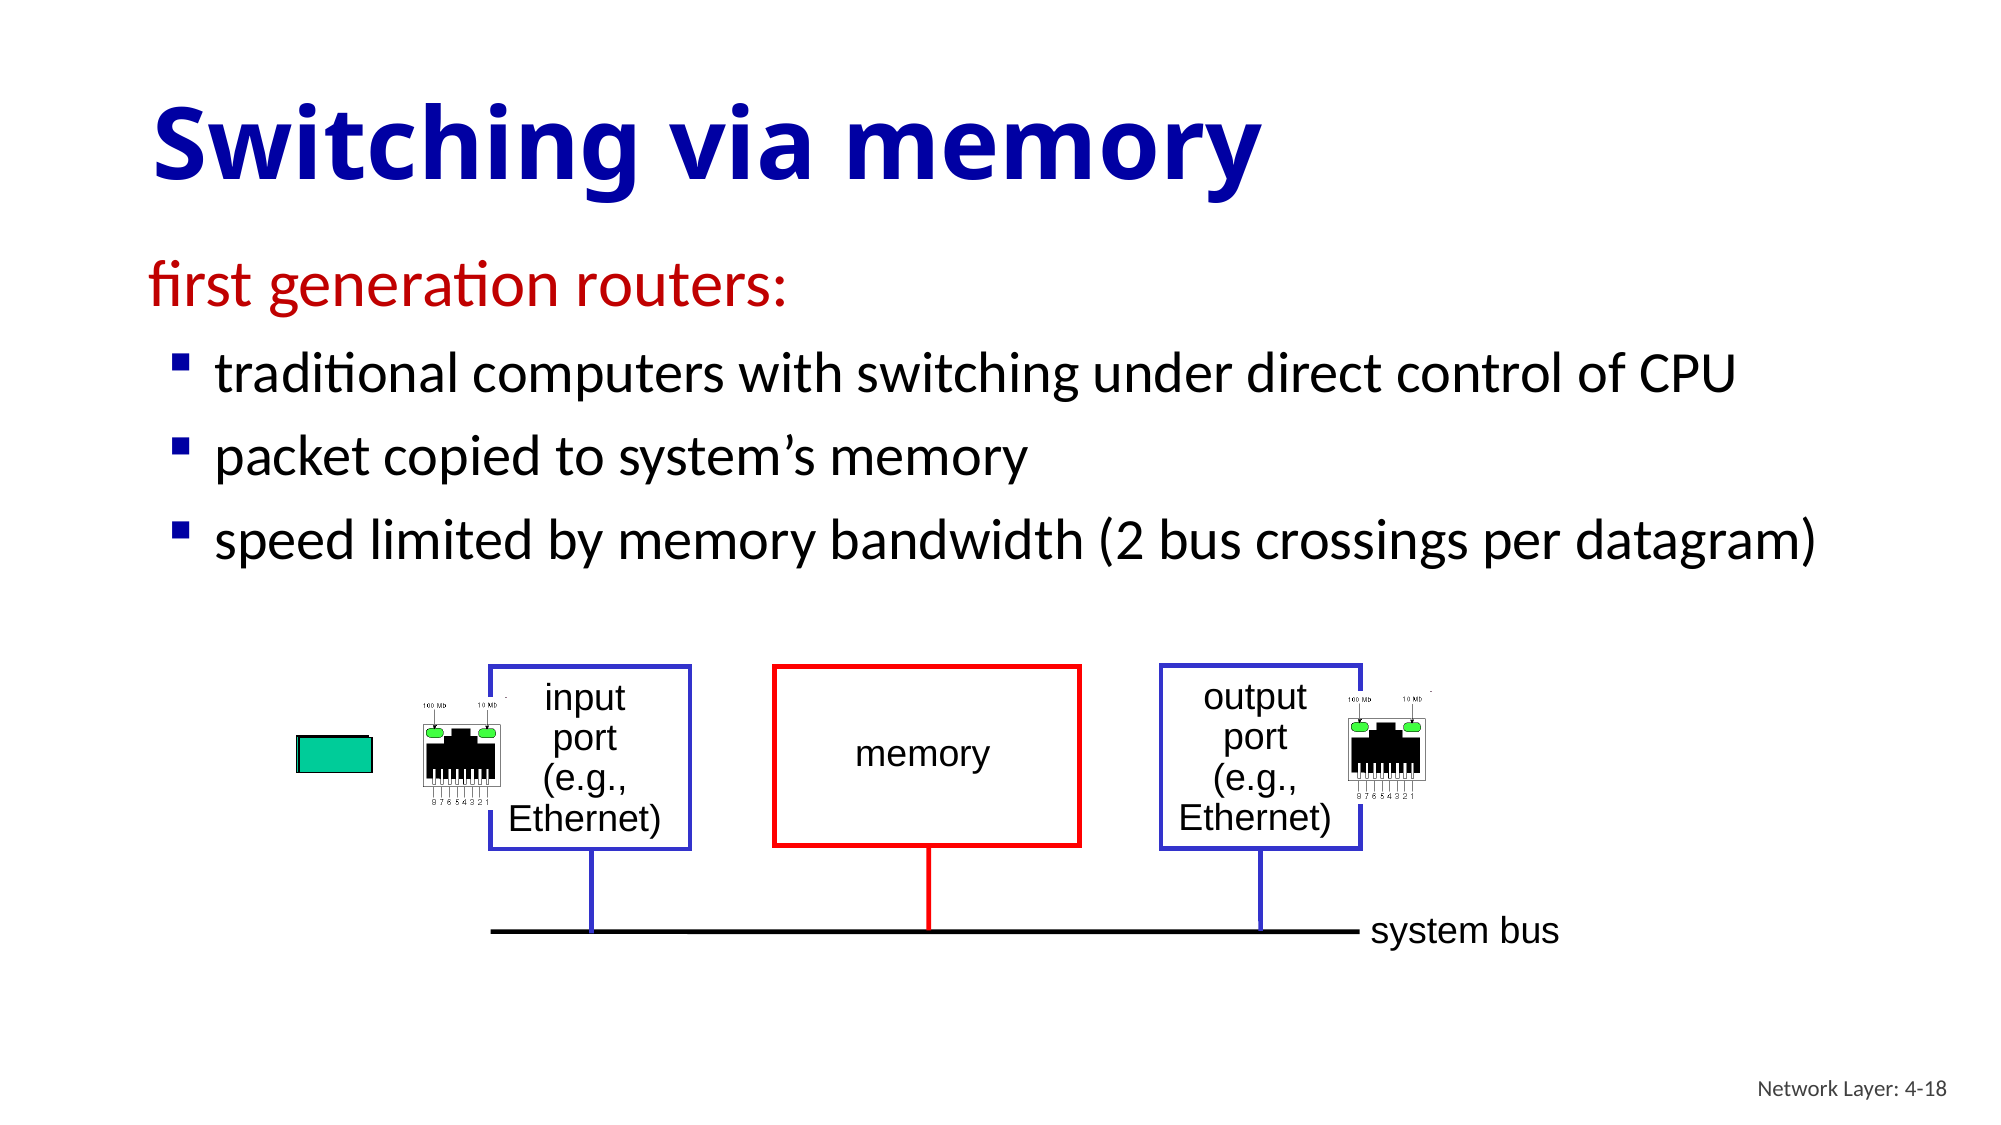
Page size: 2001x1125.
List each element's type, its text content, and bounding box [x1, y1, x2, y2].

title Switching via memory [137, 74, 1863, 221]
list first generation routers: traditional computers with switching under direct control of CPU packet copied to system’s memory speed limited by memory bandwidth (2 bus crossings per datagram) [133, 241, 1985, 696]
picture [1344, 691, 1432, 804]
picture [419, 697, 507, 810]
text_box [490, 665, 1576, 959]
slide_number Network Layer: 4-18 [1512, 1056, 1963, 1117]
text_box [298, 737, 372, 773]
